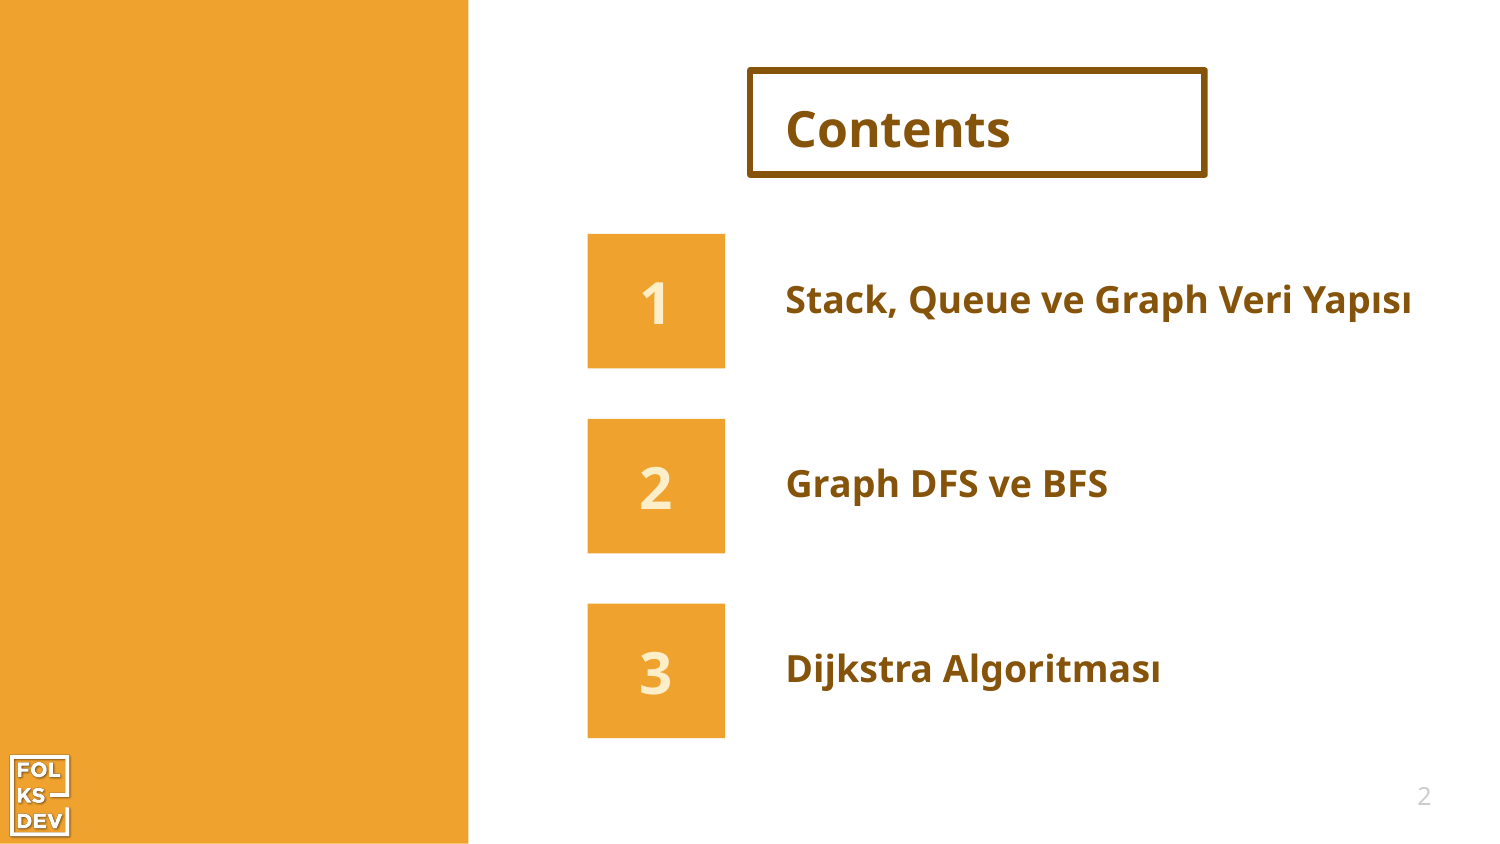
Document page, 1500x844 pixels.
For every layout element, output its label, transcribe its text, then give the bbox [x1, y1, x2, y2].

title Contents [770, 31, 1500, 214]
title 2 [553, 433, 760, 539]
slide_number 2 [1402, 764, 1493, 830]
title Stack, Queue ve Graph Veri Yapısı [770, 266, 1500, 336]
title Dijkstra Algoritması [770, 592, 1500, 705]
title 1 [553, 249, 760, 354]
picture [0, 738, 97, 844]
title Graph DFS ve BFS [770, 408, 1500, 521]
title 3 [553, 618, 760, 724]
